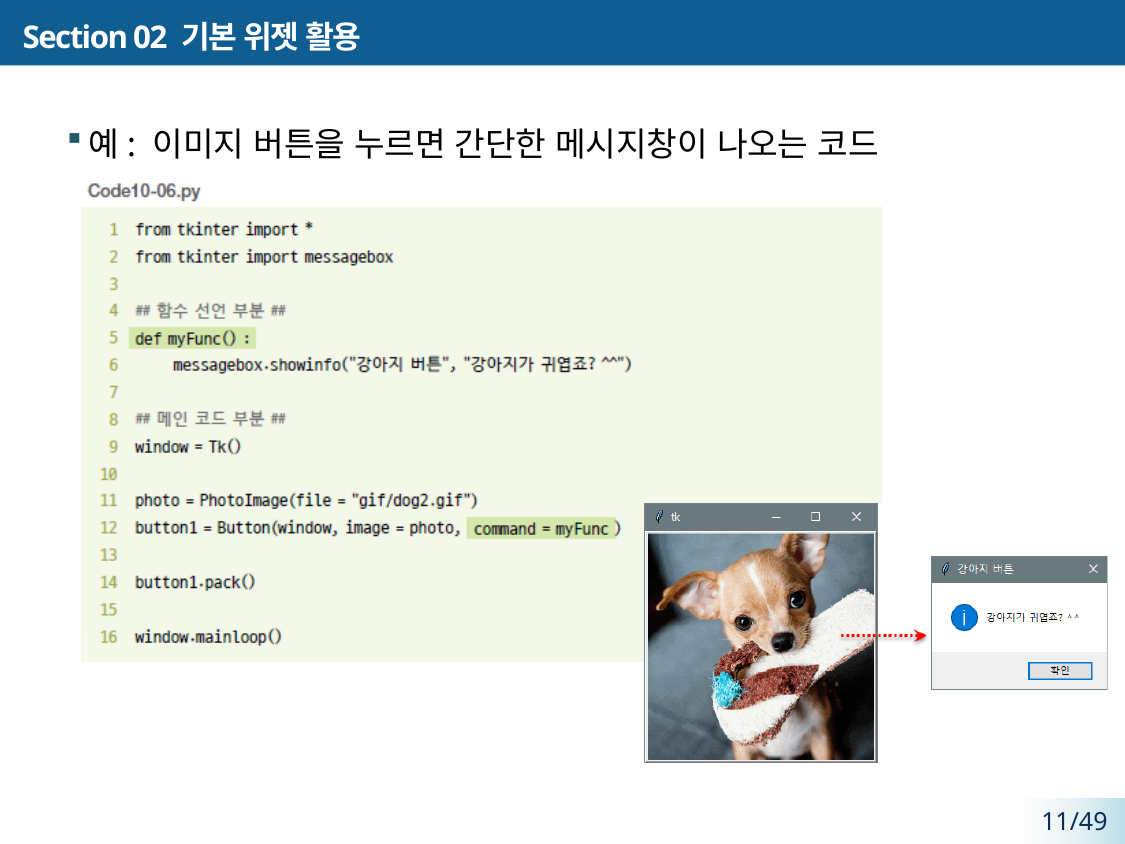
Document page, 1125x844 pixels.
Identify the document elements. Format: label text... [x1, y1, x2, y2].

list 예: 이미지 버튼을 누르면 간단한 메시지창이 나오는 코드 [7, 95, 1111, 793]
title Section 02 기본 위젯 활용 [7, 6, 966, 65]
picture [73, 174, 1108, 763]
